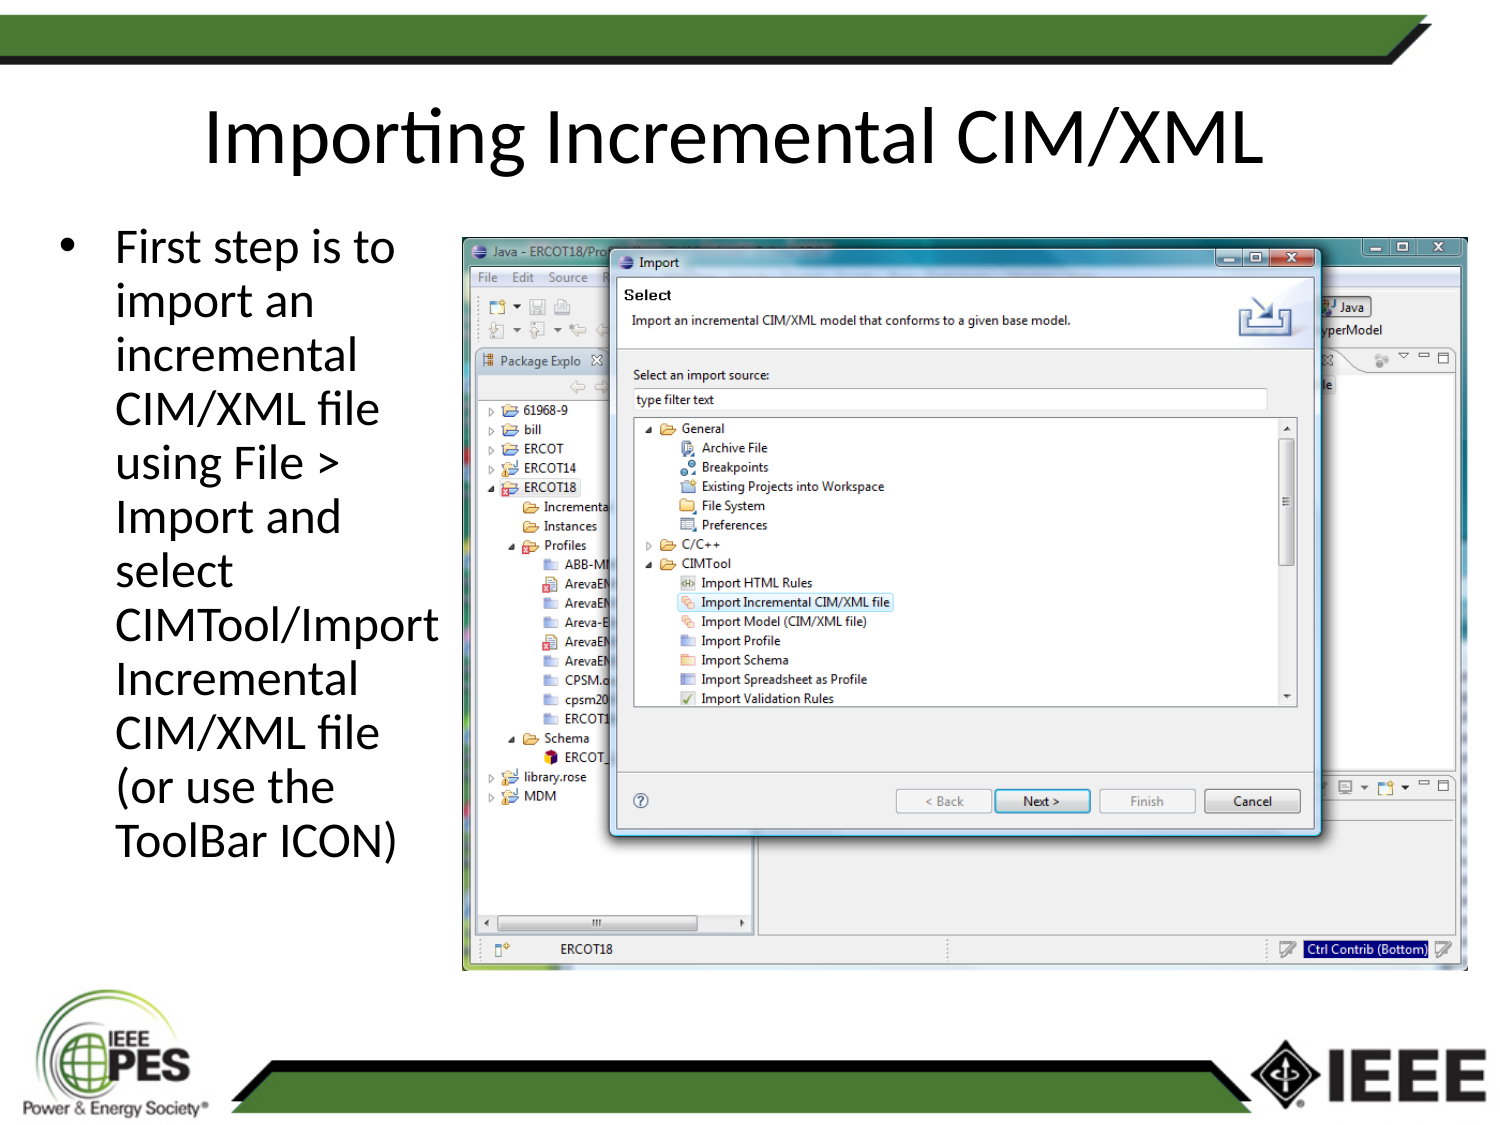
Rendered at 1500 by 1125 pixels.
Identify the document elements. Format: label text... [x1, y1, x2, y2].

picture [0, 0, 1500, 1125]
list First step is to import an incremental CIM/XML file using File > Import and select CIMTool/Import Incremental CIM/XML file (or use the ToolBar ICON) [43, 212, 457, 926]
title Importing Incremental CIM/XML [49, 74, 1420, 188]
